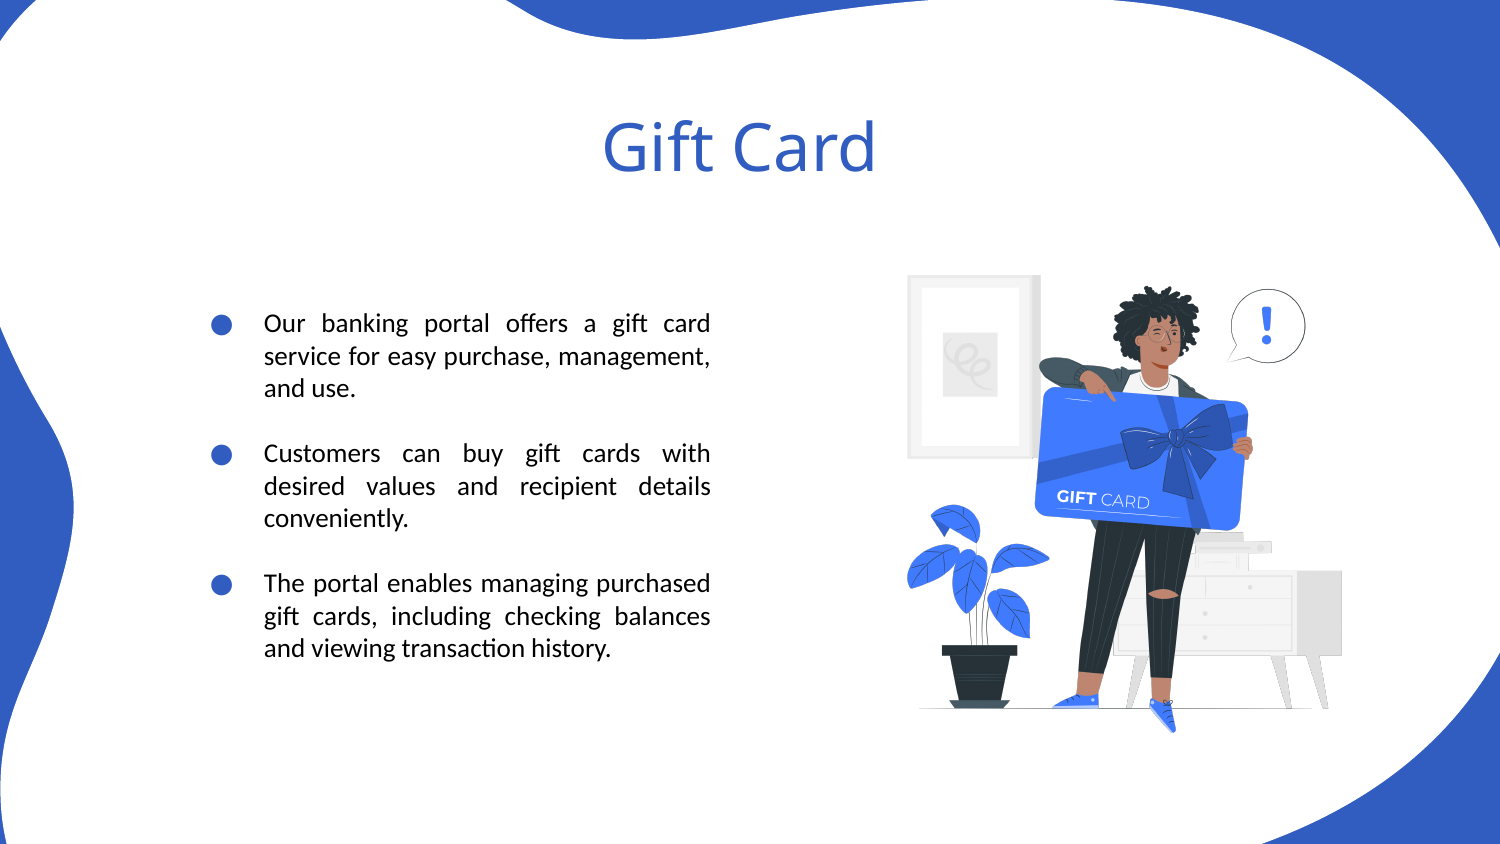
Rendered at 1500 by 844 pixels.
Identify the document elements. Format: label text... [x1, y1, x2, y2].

picture [858, 228, 1372, 742]
title Gift Card [449, 89, 1031, 158]
text_box Our banking portal offers a gift card service for easy purchase, management, and use. Customers can buy gift cards with desired values and recipient details conveniently. The portal enables managing purchased gift cards, including checking balances and viewing transaction history. [174, 298, 726, 671]
